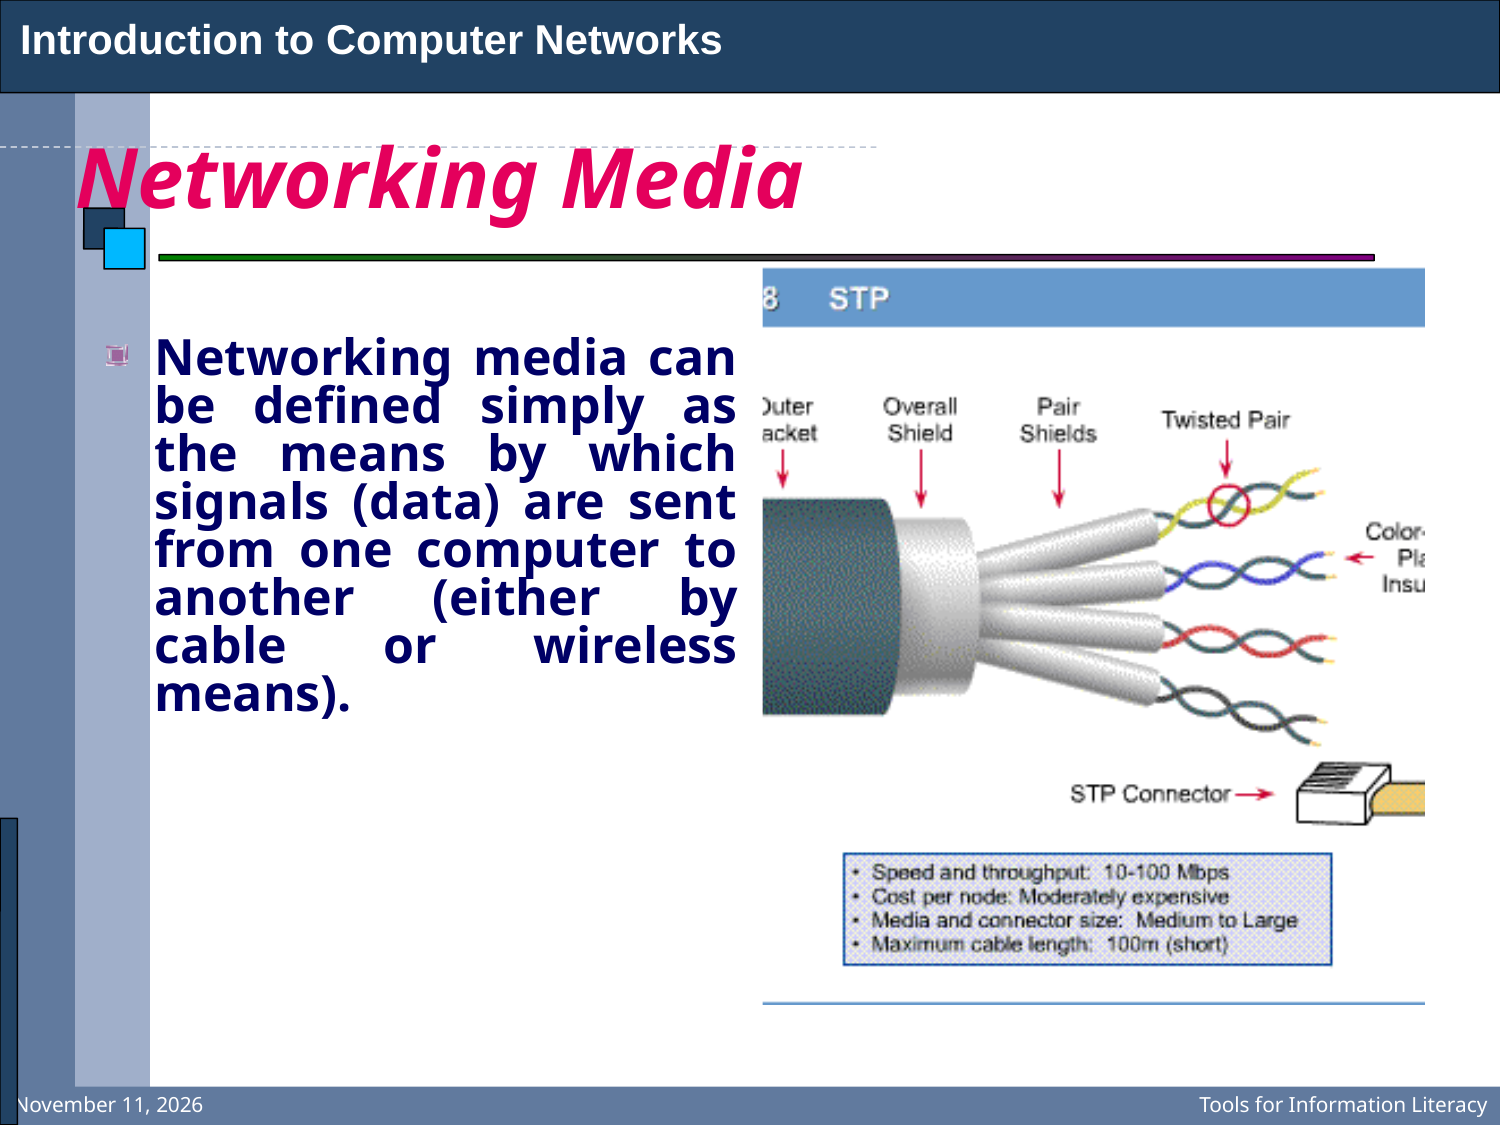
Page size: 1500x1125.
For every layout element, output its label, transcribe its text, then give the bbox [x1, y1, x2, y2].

text_box Introduction to Computer Networks [20, 17, 975, 65]
text_box [159, 254, 1375, 261]
text_box [0, 818, 18, 1125]
text_box [83, 208, 125, 249]
text_box [104, 228, 145, 269]
text_box [0, 0, 1500, 93]
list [762, 262, 1426, 1006]
picture [106, 344, 128, 366]
list Networking media can be defined simply as the means by which signals (data) are sent from one computer to another (either by cable or wireless means). [74, 262, 738, 1006]
title Networking Media [74, 124, 1426, 288]
